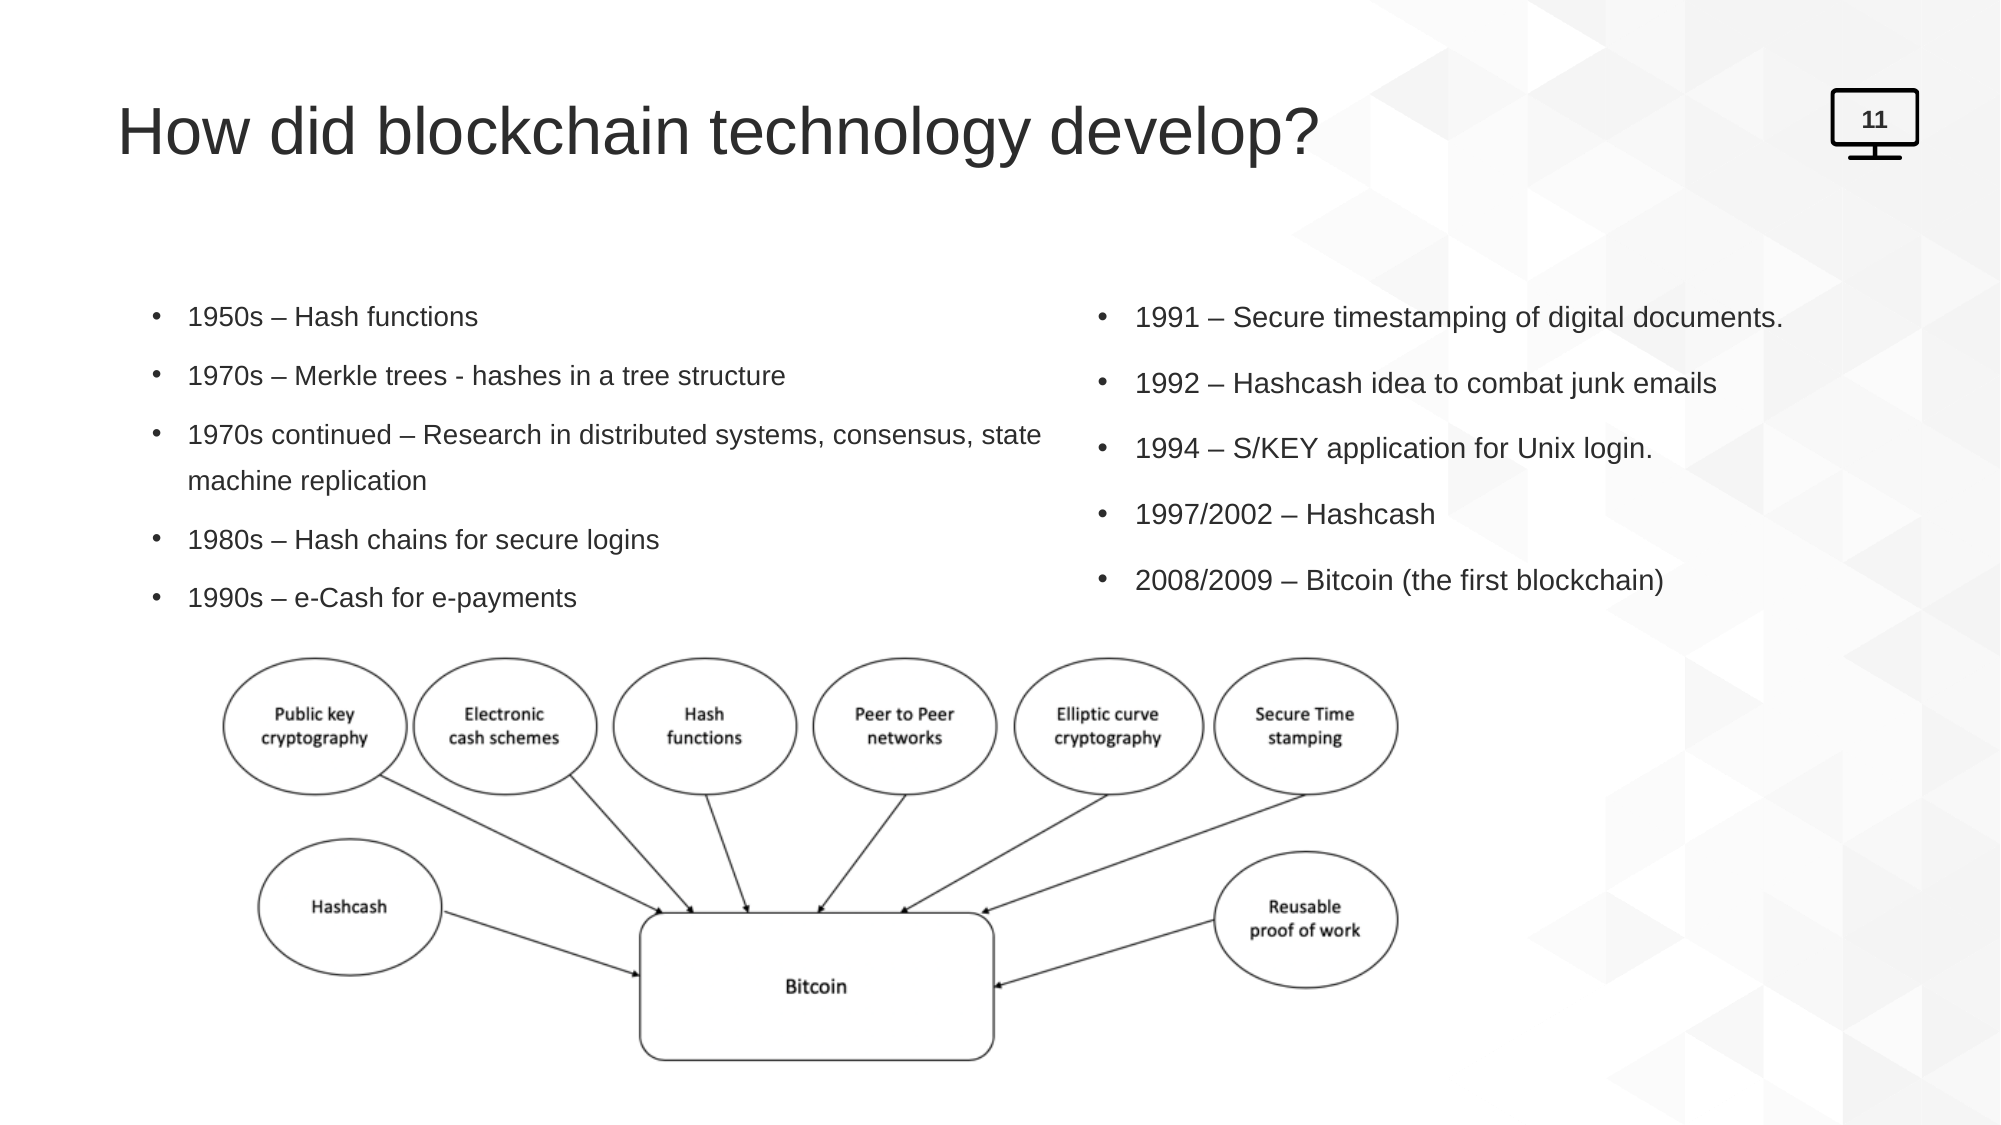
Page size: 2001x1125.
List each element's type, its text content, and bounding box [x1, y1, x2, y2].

slide_number 11 [1830, 94, 1920, 142]
list 1950s – Hash functions 1970s – Merkle trees - hashes in a tree structure 1970s continued – Research in distributed systems, consensus, state machine replication 1980s – Hash chains for secure logins 1990s – e-Cash for e-payments [136, 278, 1082, 622]
title How did blockchain technology develop? [102, 59, 1828, 197]
text_box 1991 – Secure timestamping of digital documents. 1992 – Hashcash idea to combat junk emails 1994 – S/KEY application for Unix login. 1997/2002 – Hashcash 2008/2009 – Bitcoin (the first blockchain) [1082, 277, 1927, 622]
picture [220, 0, 2000, 1125]
